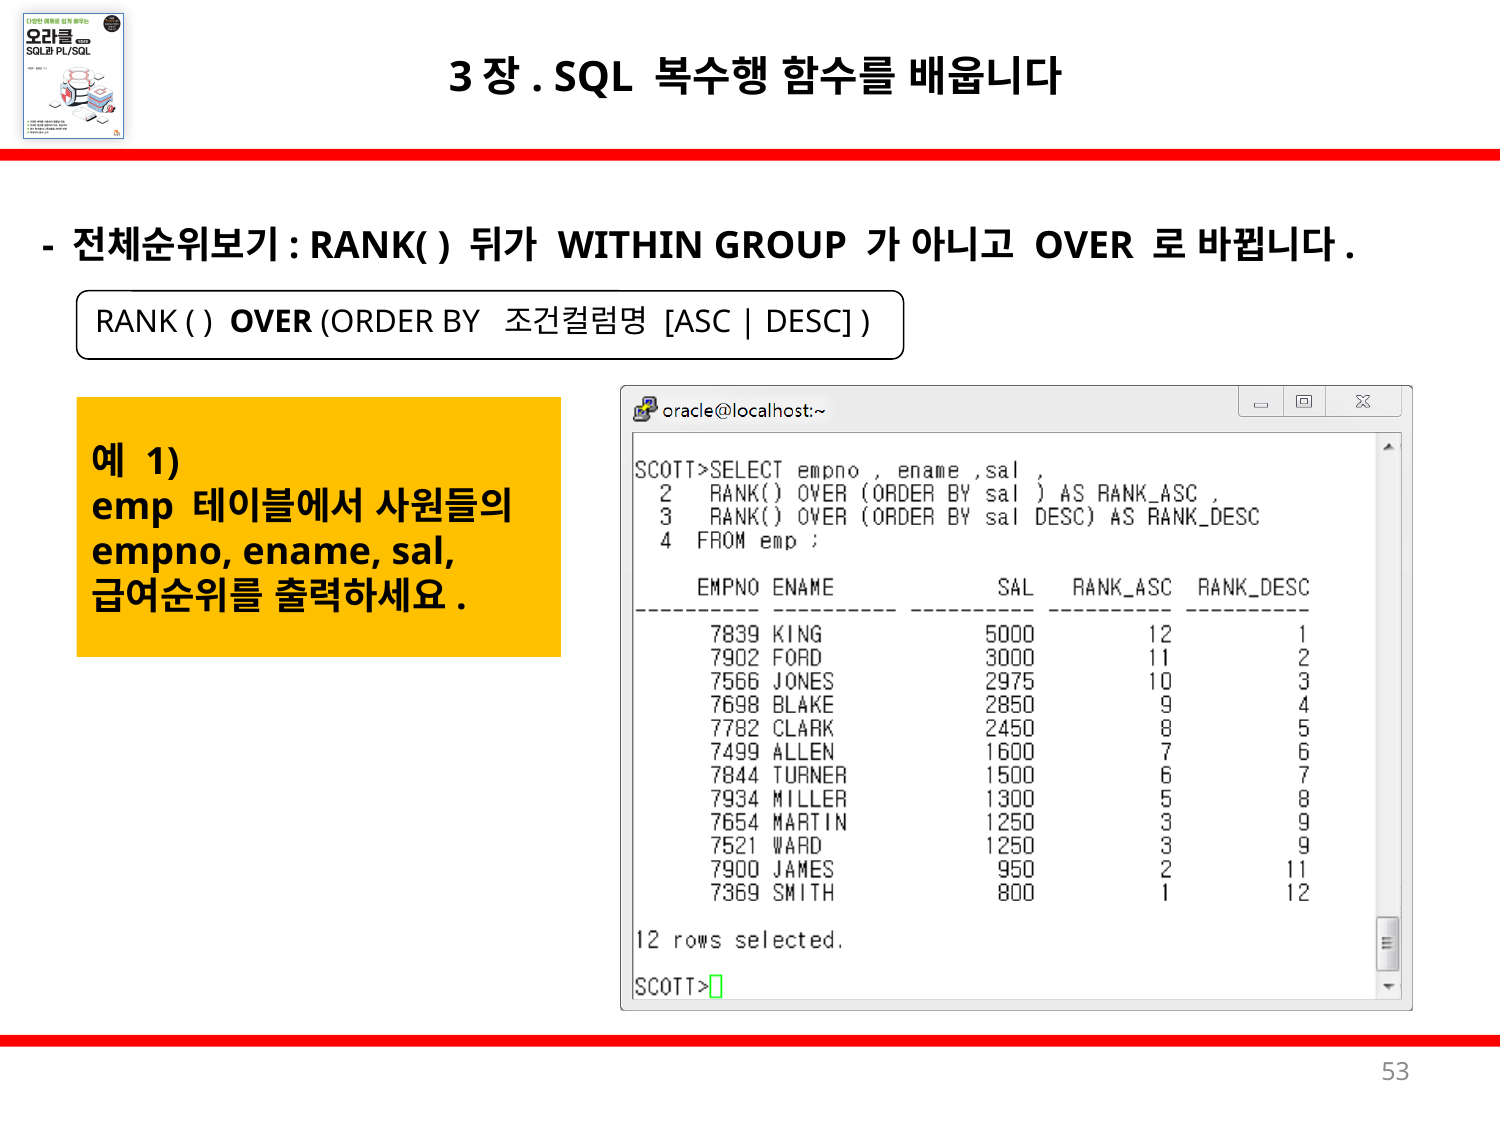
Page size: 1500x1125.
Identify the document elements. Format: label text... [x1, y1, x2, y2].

text_box 예 1) emp 테이블에서 사원들의 empno, ename, sal, 급여순위를 출력하세요. [75, 395, 563, 659]
picture [619, 385, 1413, 1011]
text_box [0, 1033, 1500, 1049]
text_box RANK ( ) OVER (ORDER BY 조건컬럼명 [ASC | DESC] ) [76, 290, 904, 359]
slide_number 53 [1074, 1042, 1425, 1103]
text_box [0, 147, 1500, 163]
text_box 3장. SQL 복수행 함수를 배웁니다 [252, 0, 1260, 151]
picture [23, 13, 125, 140]
text_box - 전체순위보기: RANK( ) 뒤가 WITHIN GROUP 가 아니고 OVER 로 바뀝니다. [16, 194, 1449, 293]
